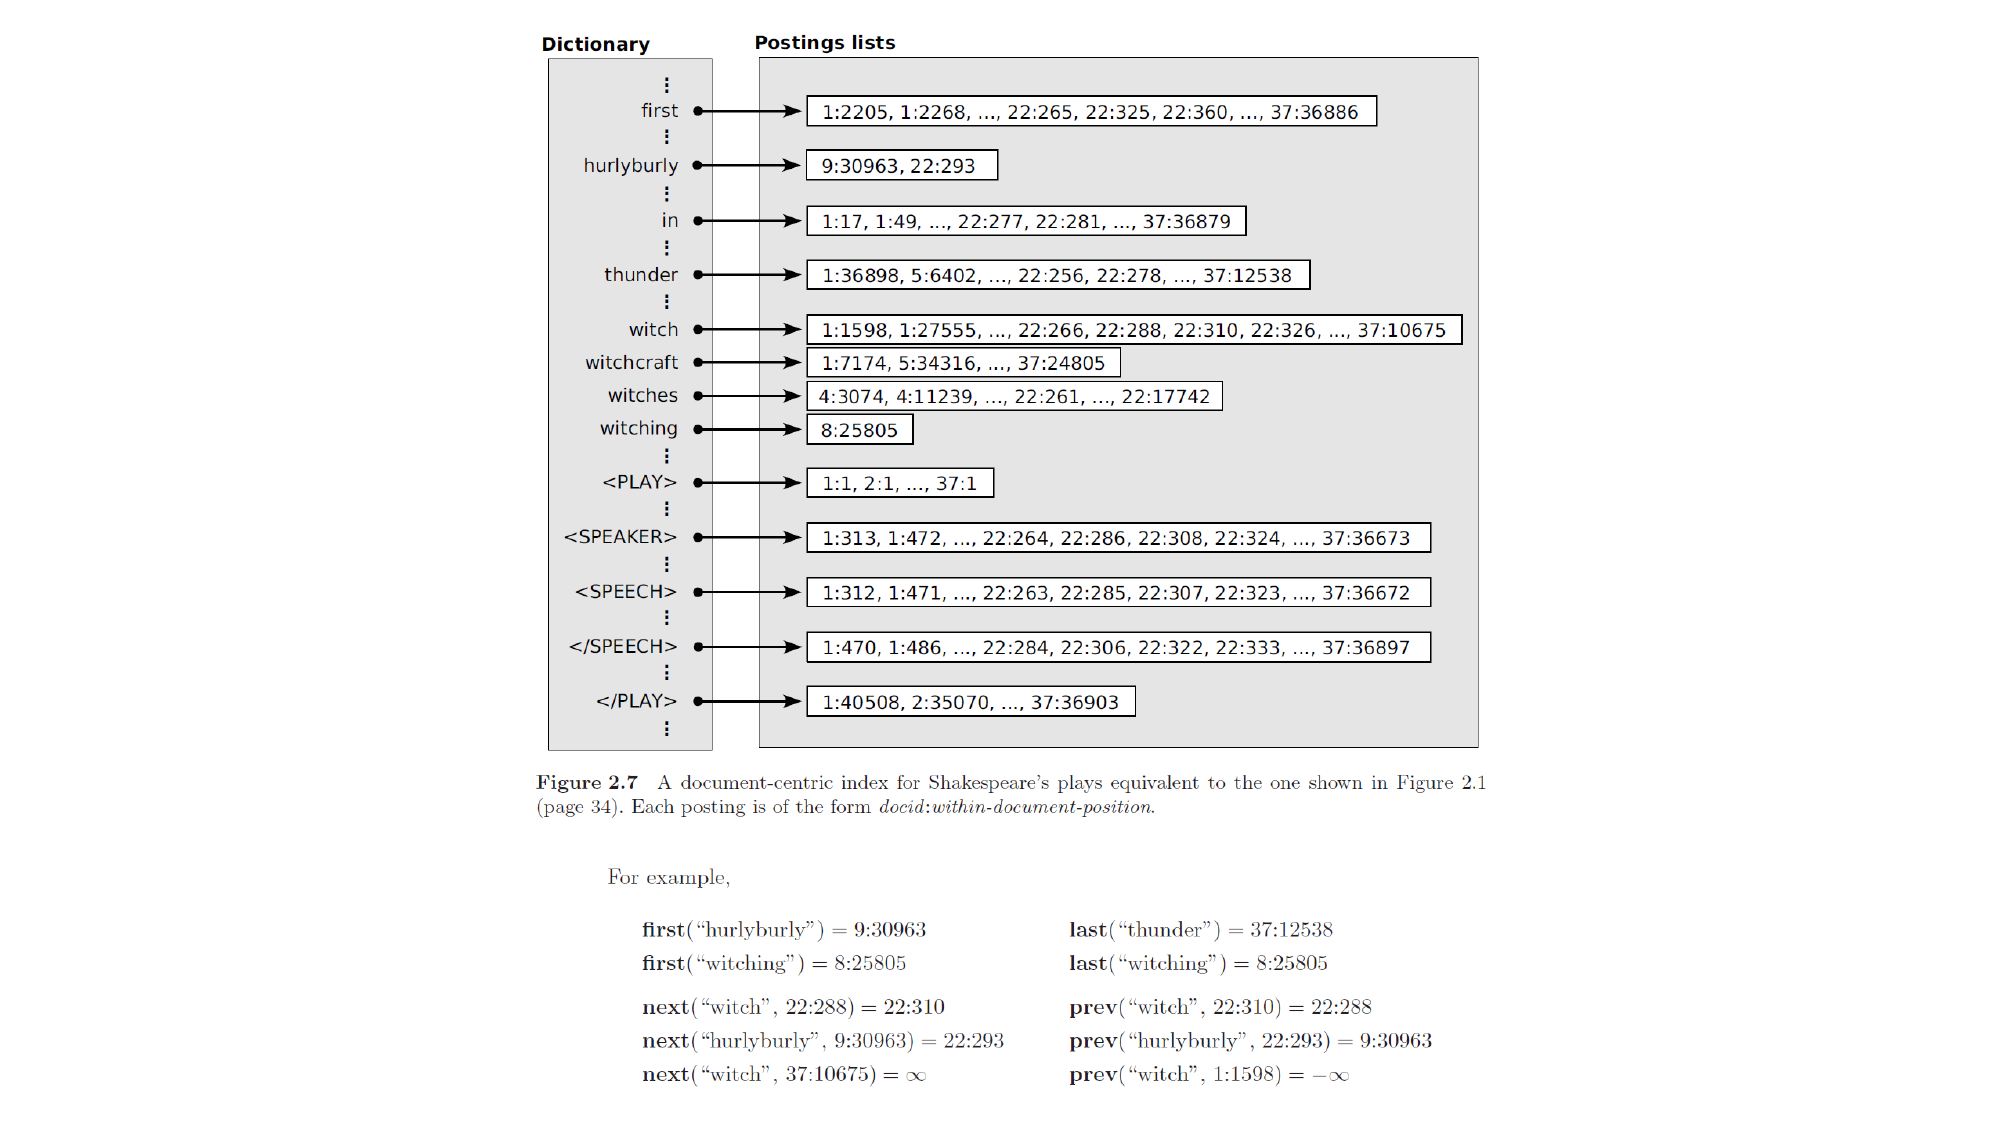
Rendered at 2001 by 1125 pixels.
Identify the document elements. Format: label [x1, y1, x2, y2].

picture [507, 30, 1493, 1095]
